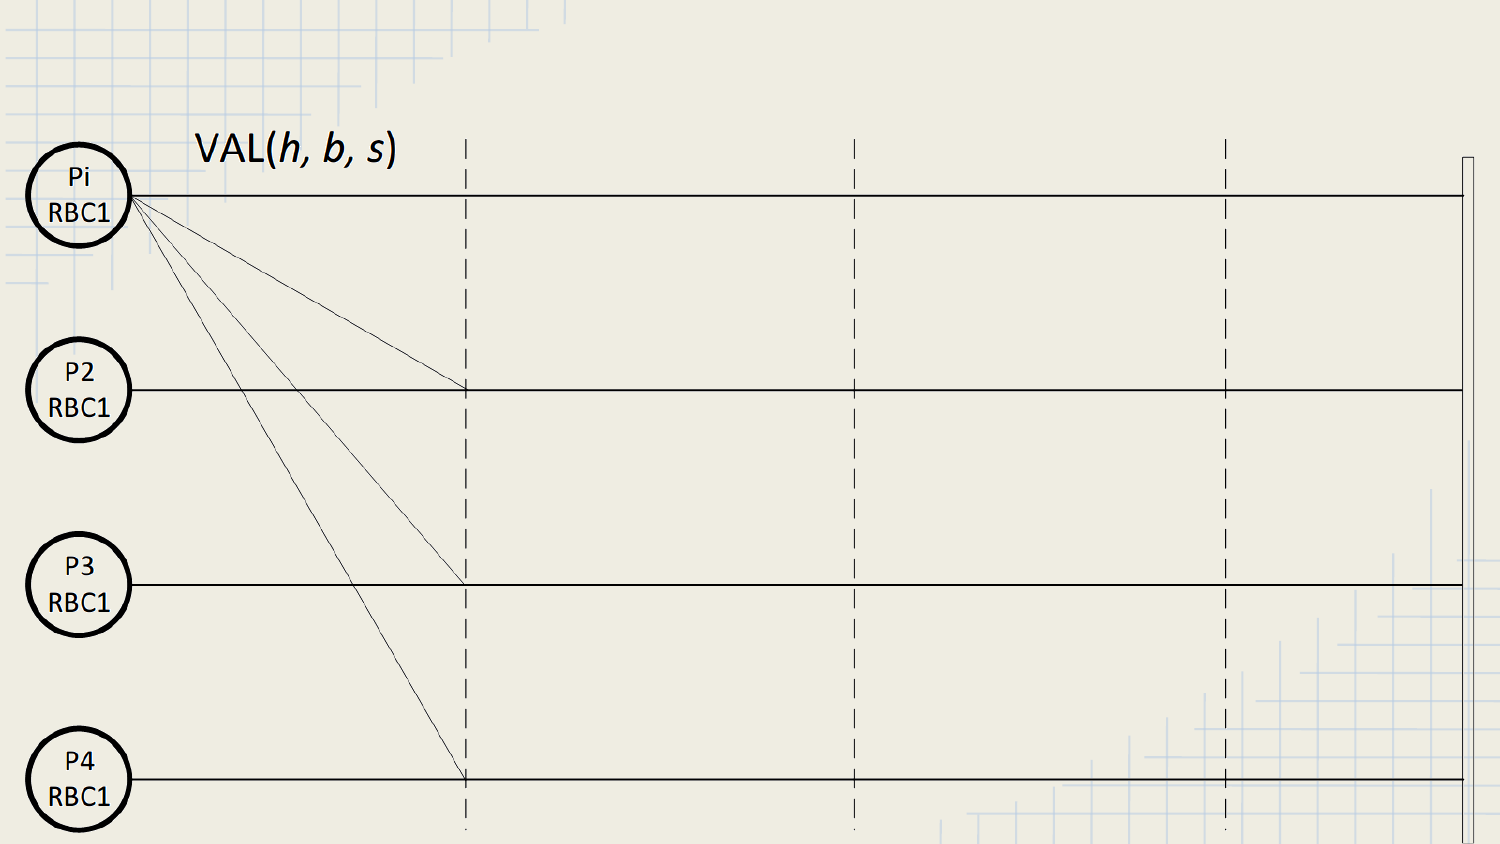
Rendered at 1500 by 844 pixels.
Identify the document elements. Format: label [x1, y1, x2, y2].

picture [24, 107, 1476, 844]
